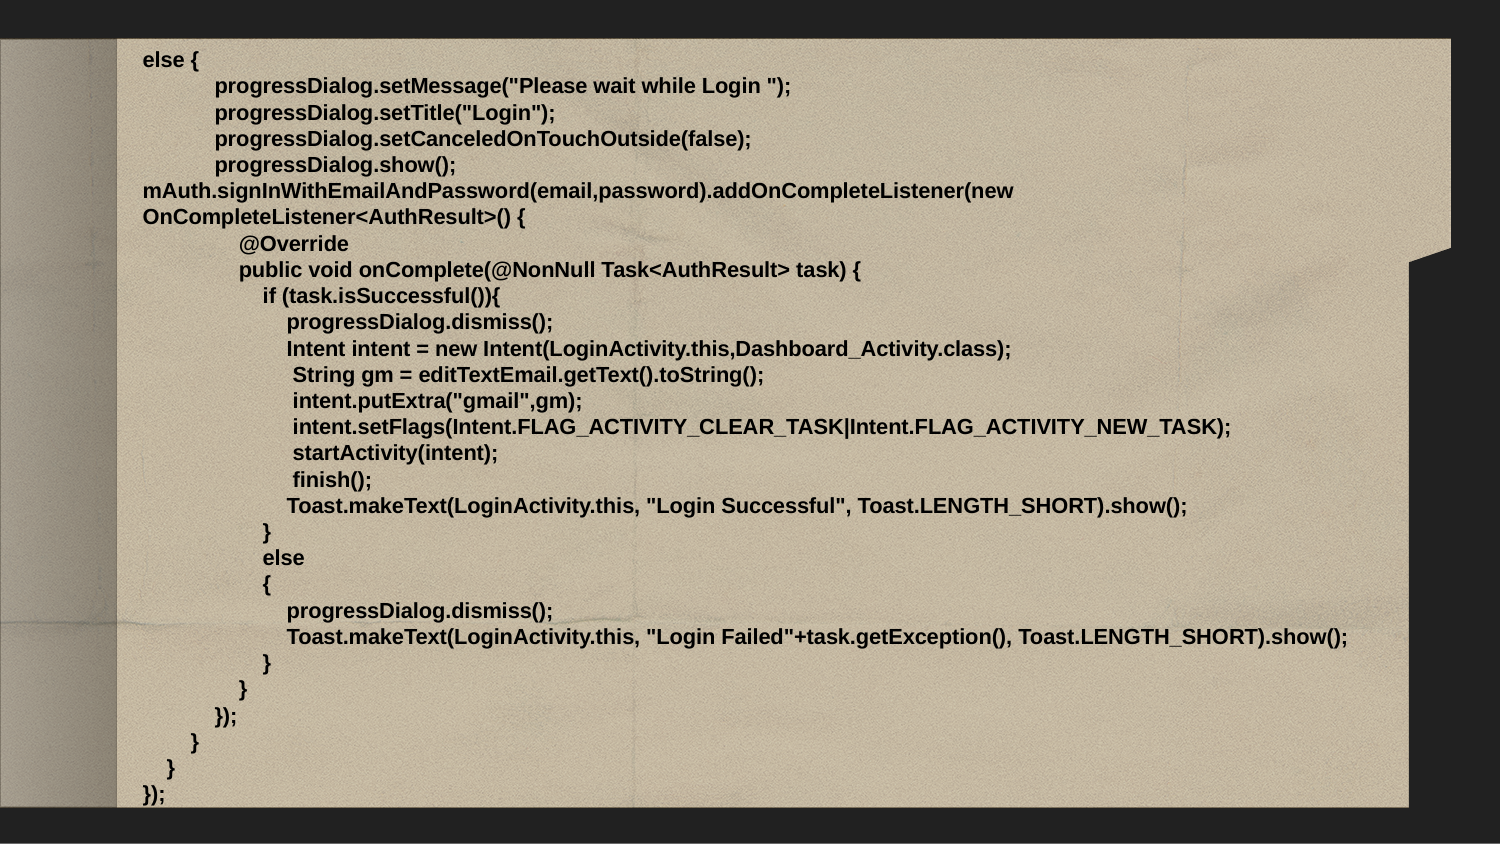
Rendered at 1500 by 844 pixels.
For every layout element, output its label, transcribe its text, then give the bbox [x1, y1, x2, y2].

text_box else { progressDialog.setMessage("Please wait while Login "); progressDialog.setTitle("Login"); progressDialog.setCanceledOnTouchOutside(false); progressDialog.show(); mAuth.signInWithEmailAndPassword(email,password).addOnCompleteListener(new OnCompleteListener<AuthResult>() { @Override public void onComplete(@NonNull Task<AuthResult> task) { if (task.isSuccessful()){ progressDialog.dismiss(); Intent intent = new Intent(LoginActivity.this,Dashboard_Activity.class); String gm = editTextEmail.getText().toString(); intent.putExtra("gmail",gm); intent.setFlags(Intent.FLAG_ACTIVITY_CLEAR_TASK|Intent.FLAG_ACTIVITY_NEW_TASK); startActivity(intent); finish(); Toast.makeText(LoginActivity.this, "Login Successful", Toast.LENGTH_SHORT).show(); } else { progressDialog.dismiss(); Toast.makeText(LoginActivity.this, "Login Failed"+task.getException(), Toast.LENGTH_SHORT).show(); } } }); } } }); [127, 38, 1391, 814]
